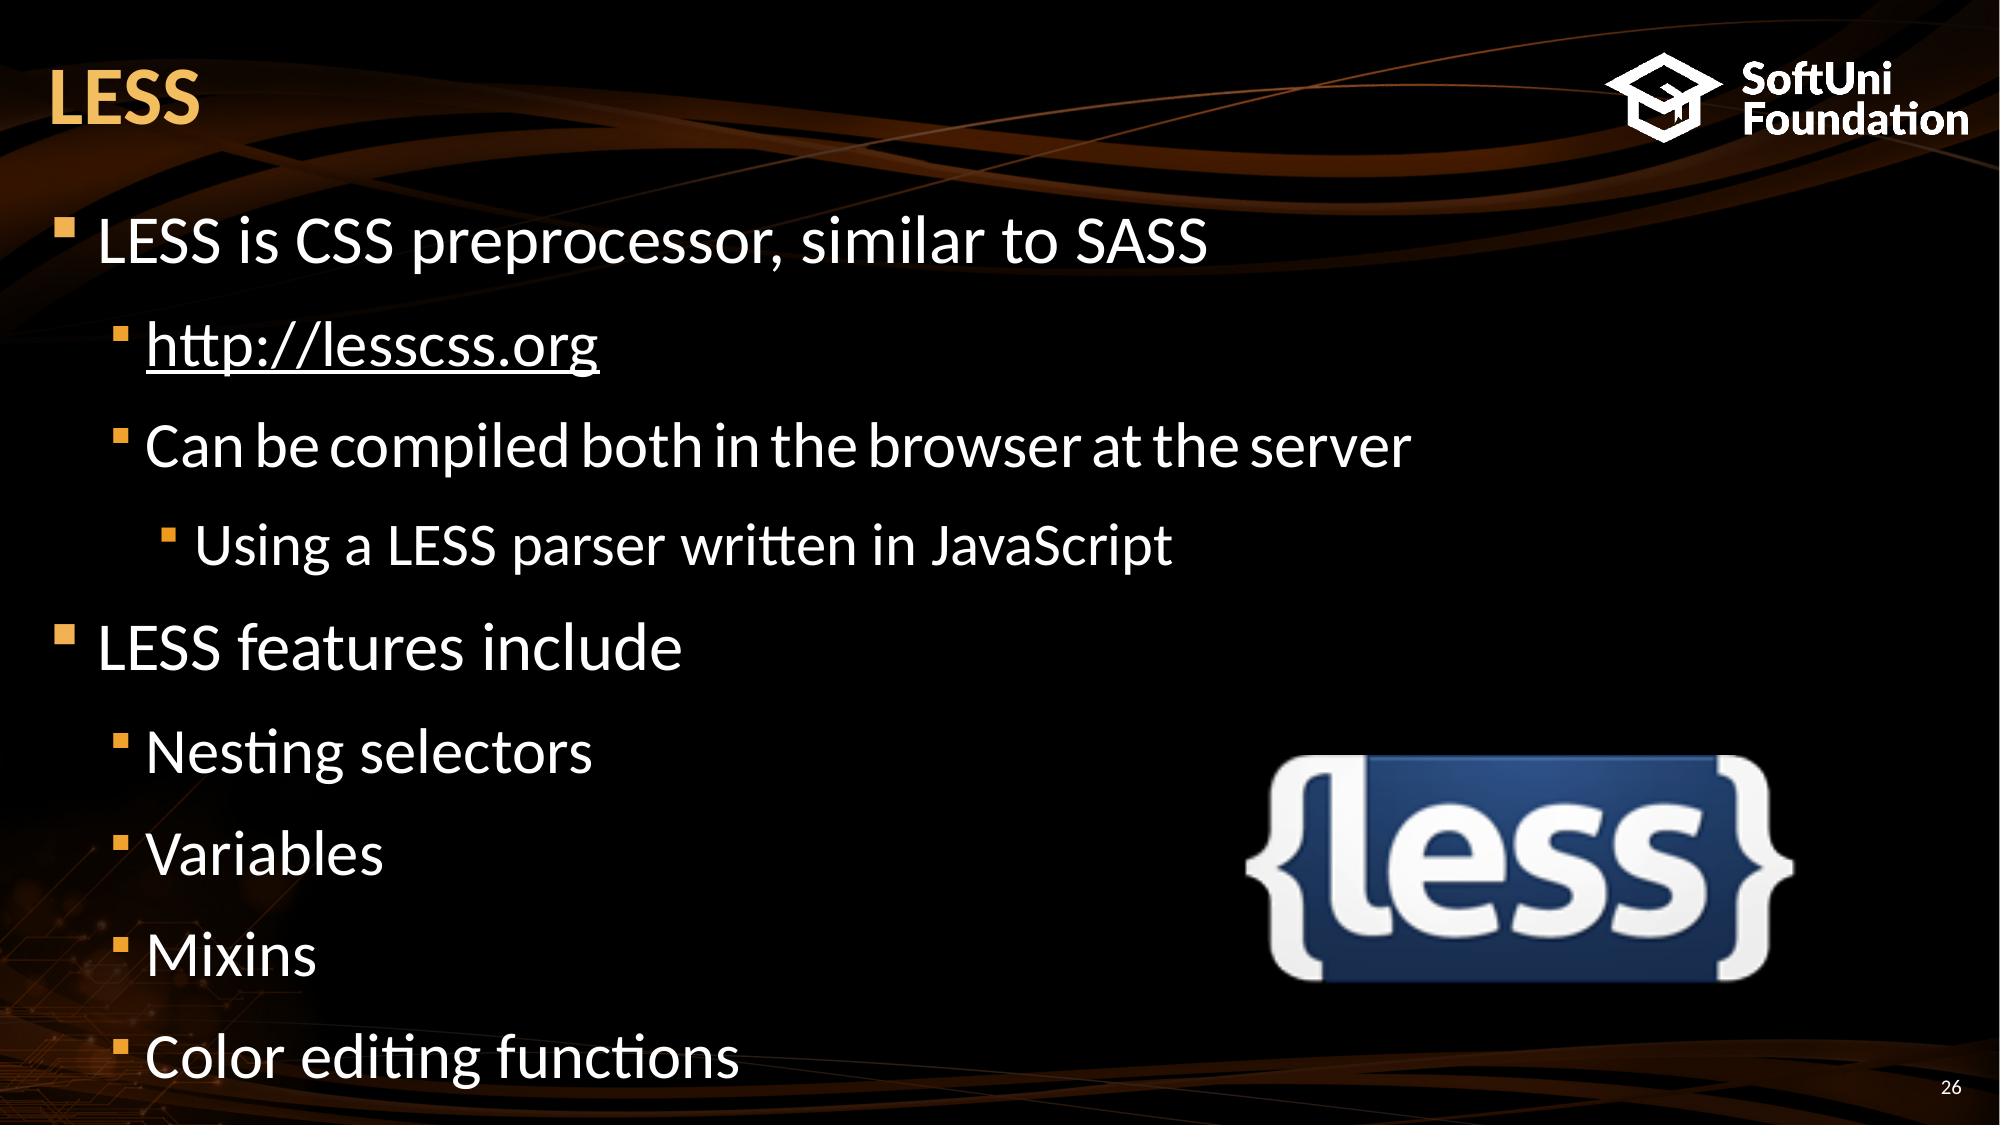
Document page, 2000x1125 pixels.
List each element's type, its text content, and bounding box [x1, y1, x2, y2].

picture [0, 0, 2000, 1125]
list LESS is CSS preprocessor, similar to SASS http://lesscss.org Can be compiled both in the browser at the server Using a LESS parser written in JavaScript LESS features include Nesting selectors Variables Mixins Color editing functions [31, 188, 1968, 1103]
title LESS [30, 6, 1602, 189]
